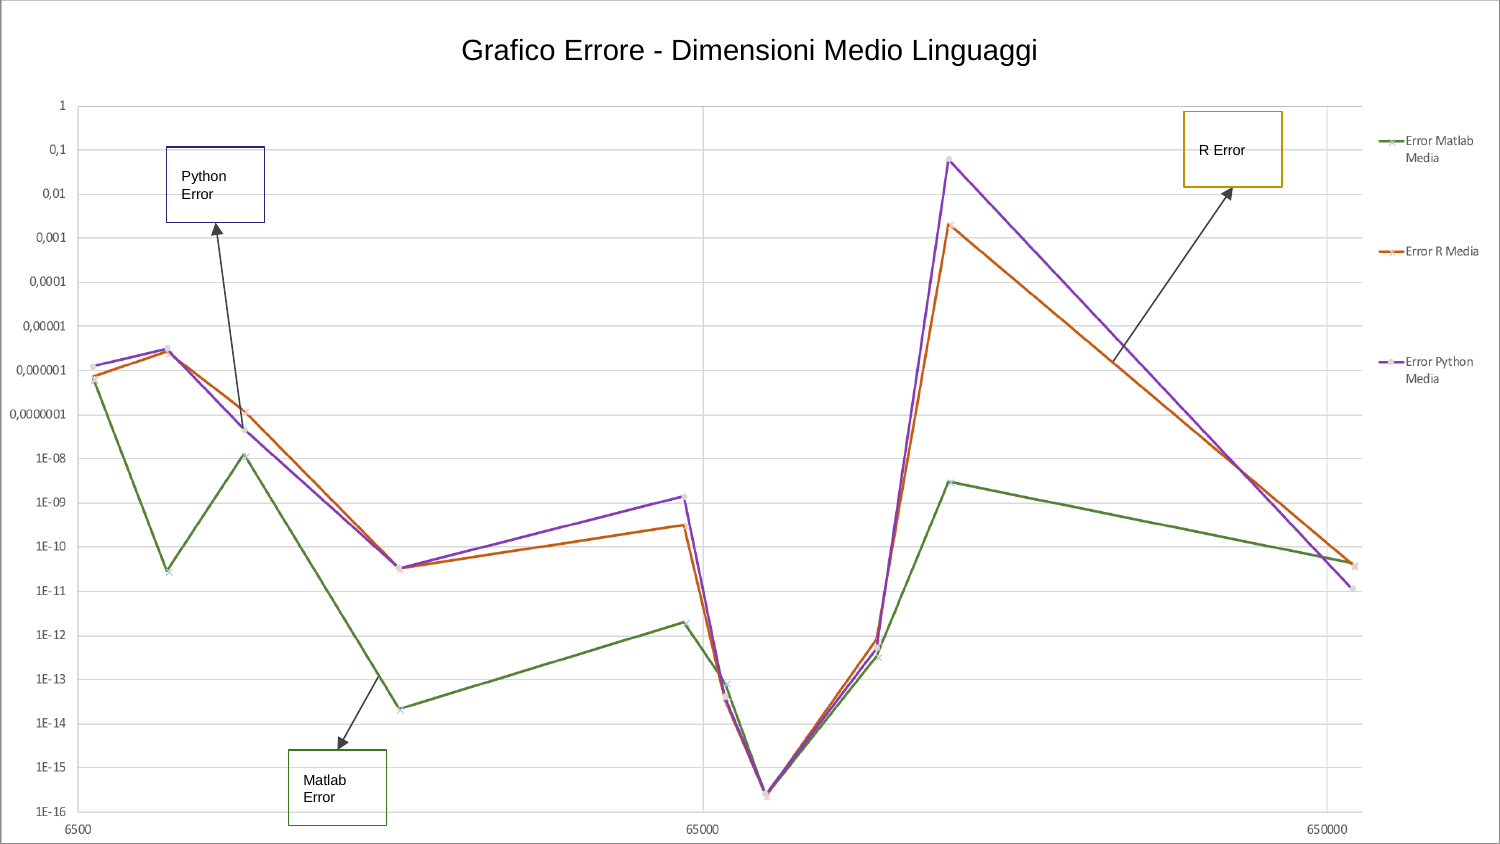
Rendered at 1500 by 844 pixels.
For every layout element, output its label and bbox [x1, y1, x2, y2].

text_box [337, 676, 379, 751]
text_box [215, 222, 244, 429]
picture [0, 0, 1500, 844]
text_box [1112, 186, 1234, 362]
